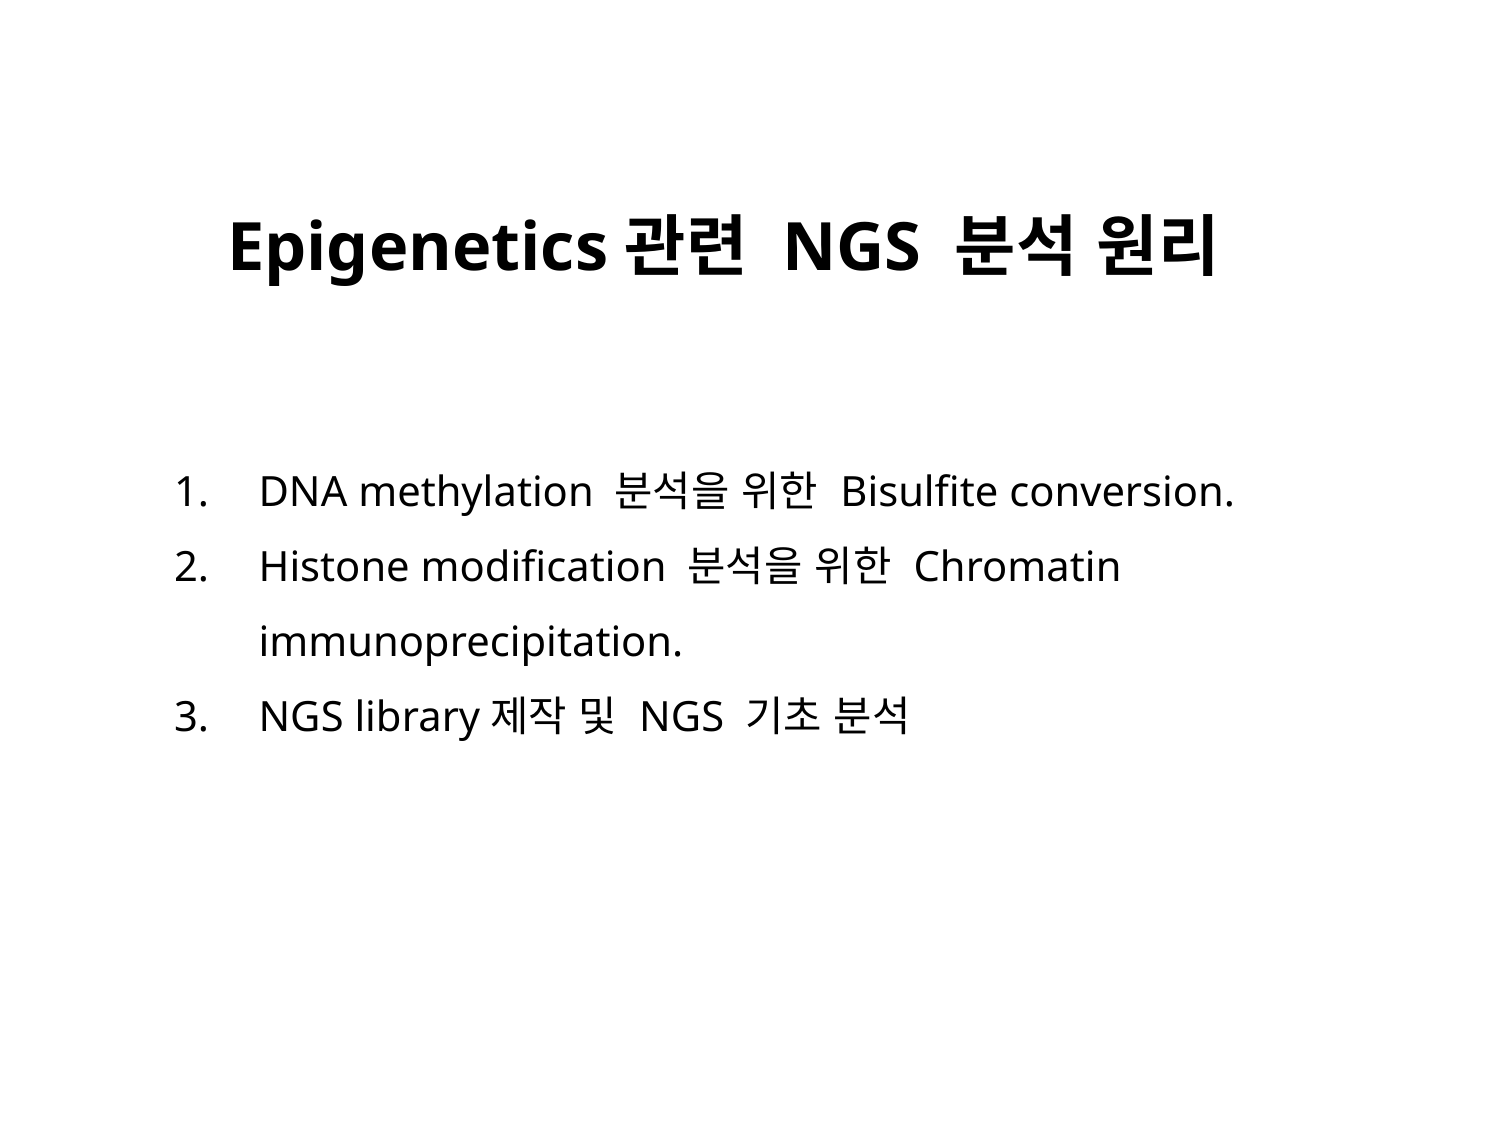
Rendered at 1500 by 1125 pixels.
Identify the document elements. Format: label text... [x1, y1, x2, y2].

text_box DNA methylation 분석을 위한 Bisulfite conversion. Histone modification 분석을 위한 Chromatin immunoprecipitation. NGS library제작 및 NGS 기초 분석 [159, 432, 1365, 748]
text_box Epigenetics관련 NGS 분석 원리 [53, 196, 1394, 291]
